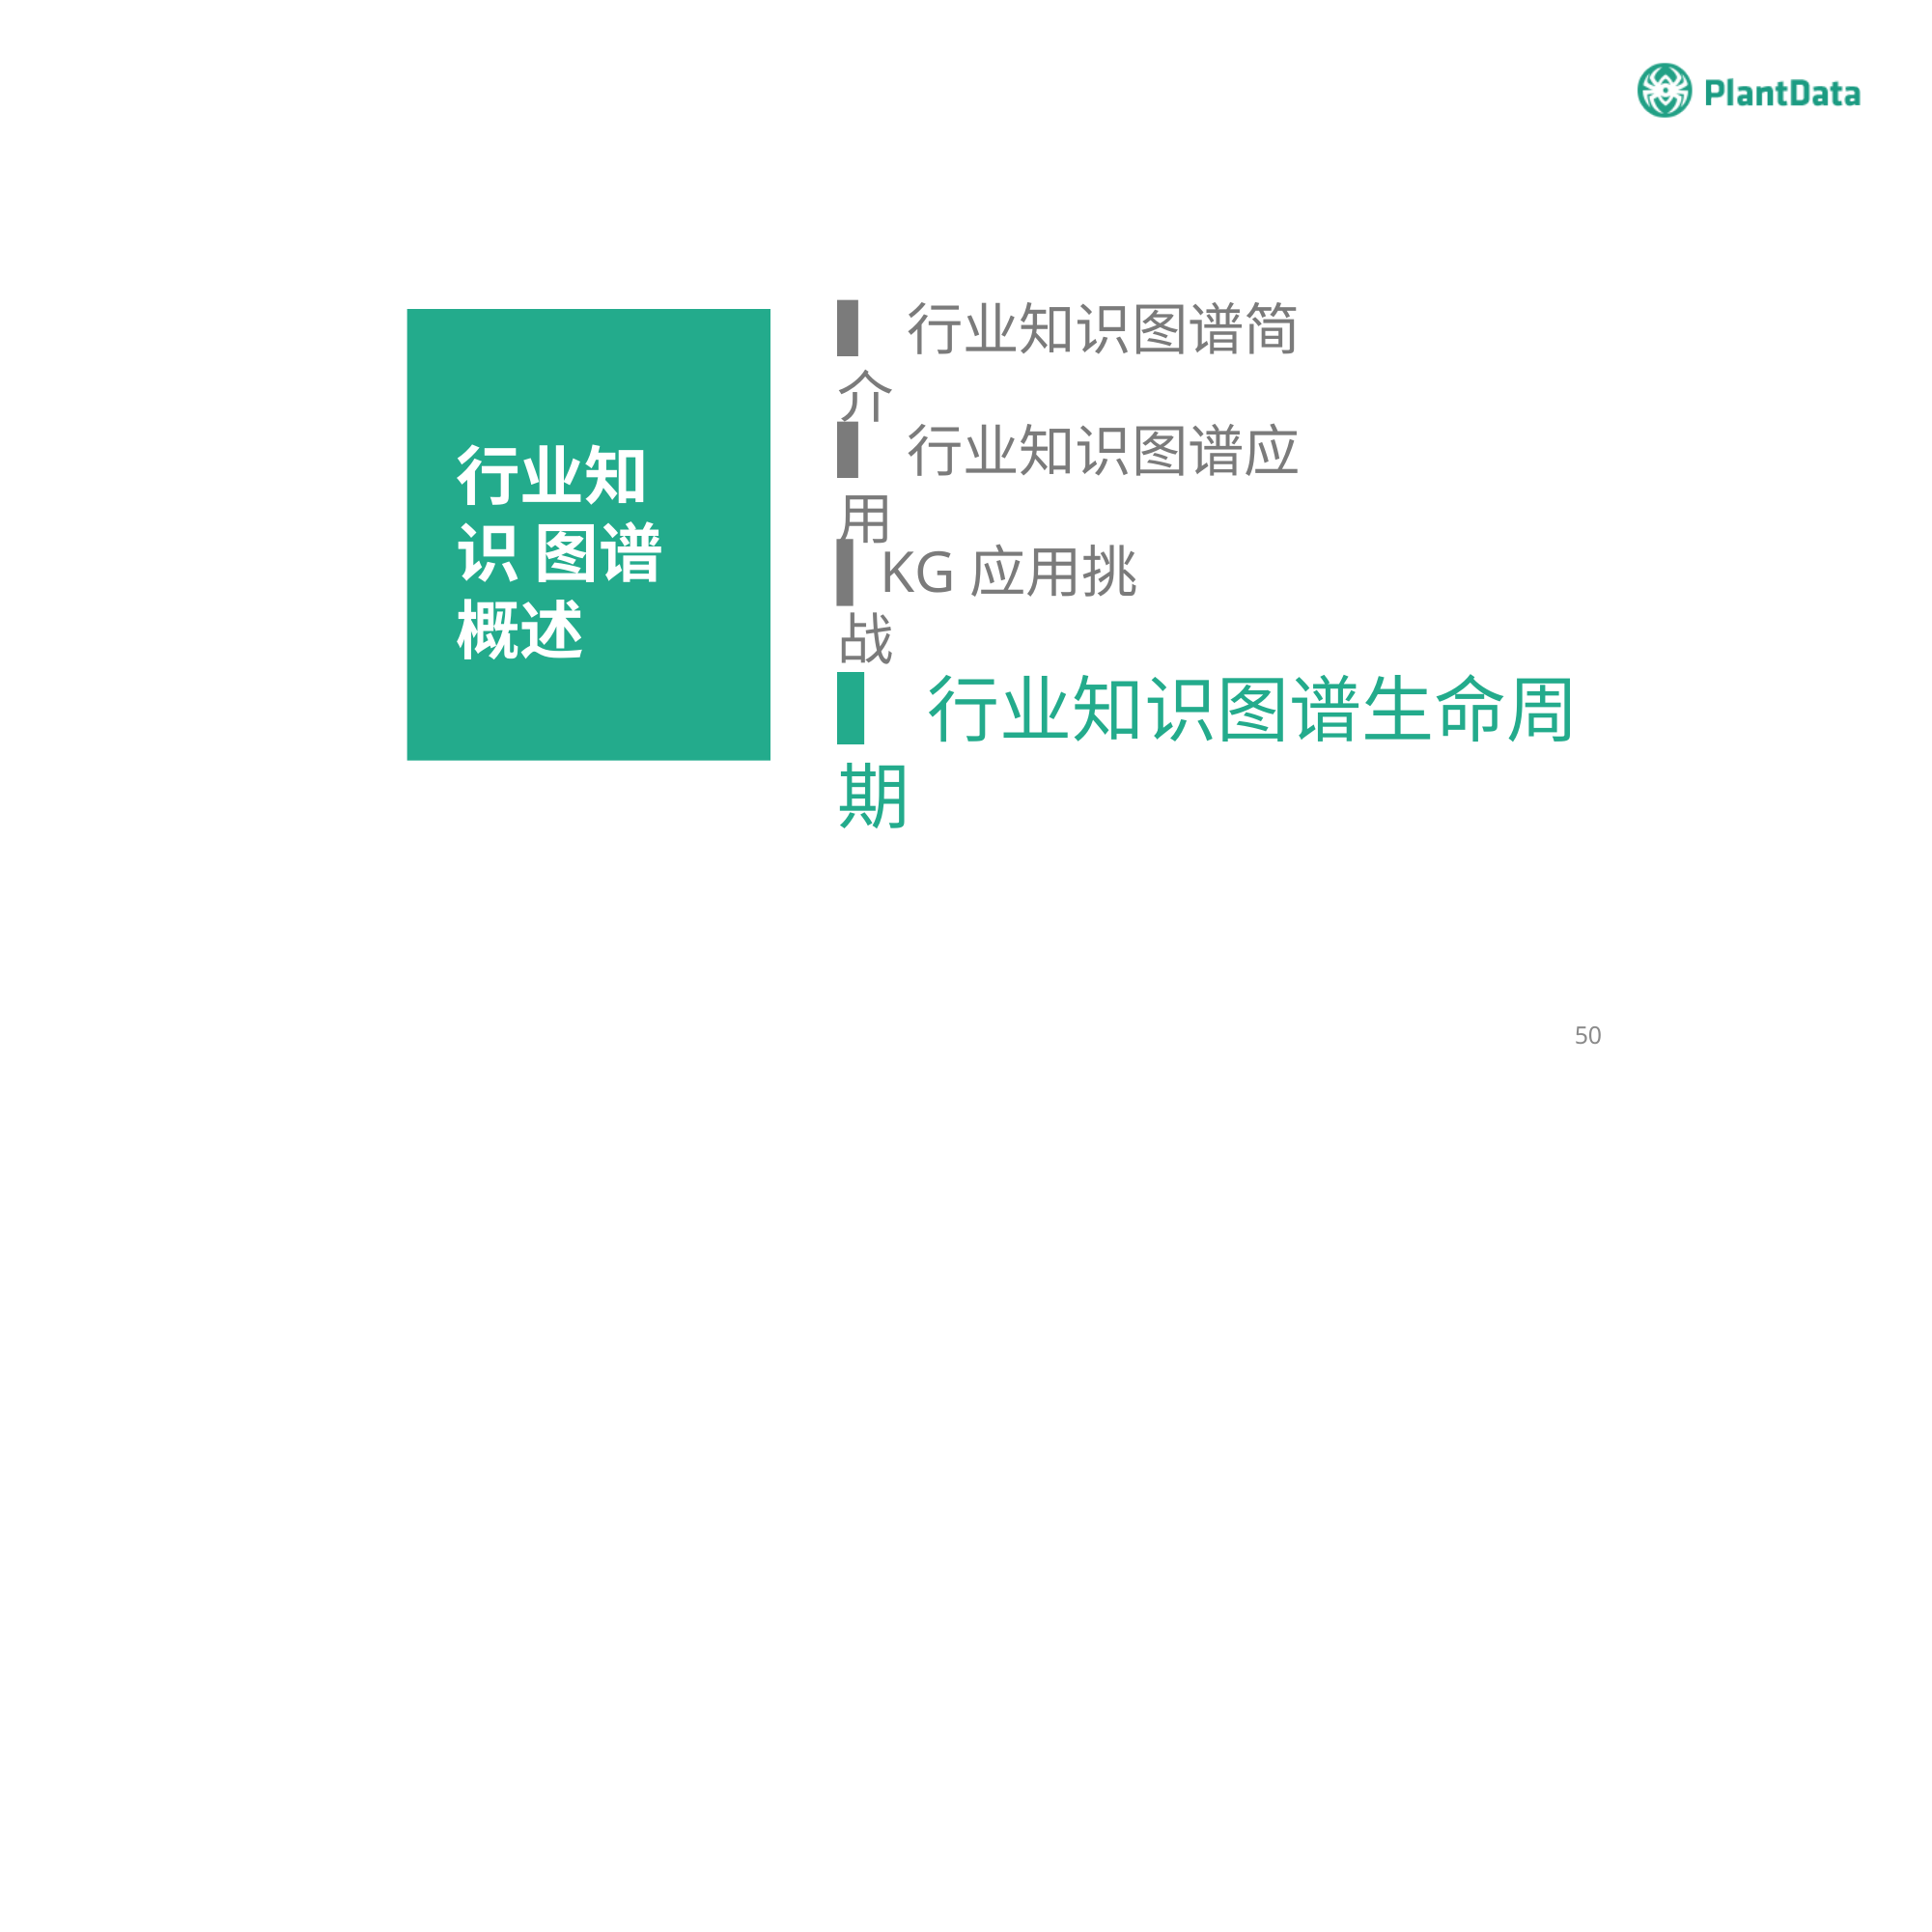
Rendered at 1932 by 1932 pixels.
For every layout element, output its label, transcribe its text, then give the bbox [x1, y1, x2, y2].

text_box 50 [1572, 1020, 1606, 1051]
text_box ▍行业知识图谱简介 [835, 294, 1324, 364]
text_box 行业知识 图谱概述 [454, 434, 715, 592]
text_box ▍行业知识图谱生命周期 [835, 663, 1608, 753]
picture [1631, 59, 1866, 121]
text_box ▍行业知识图谱应用 [835, 414, 1324, 485]
text_box ▍KG应用挑战 [835, 536, 1174, 606]
text_box [406, 309, 770, 761]
